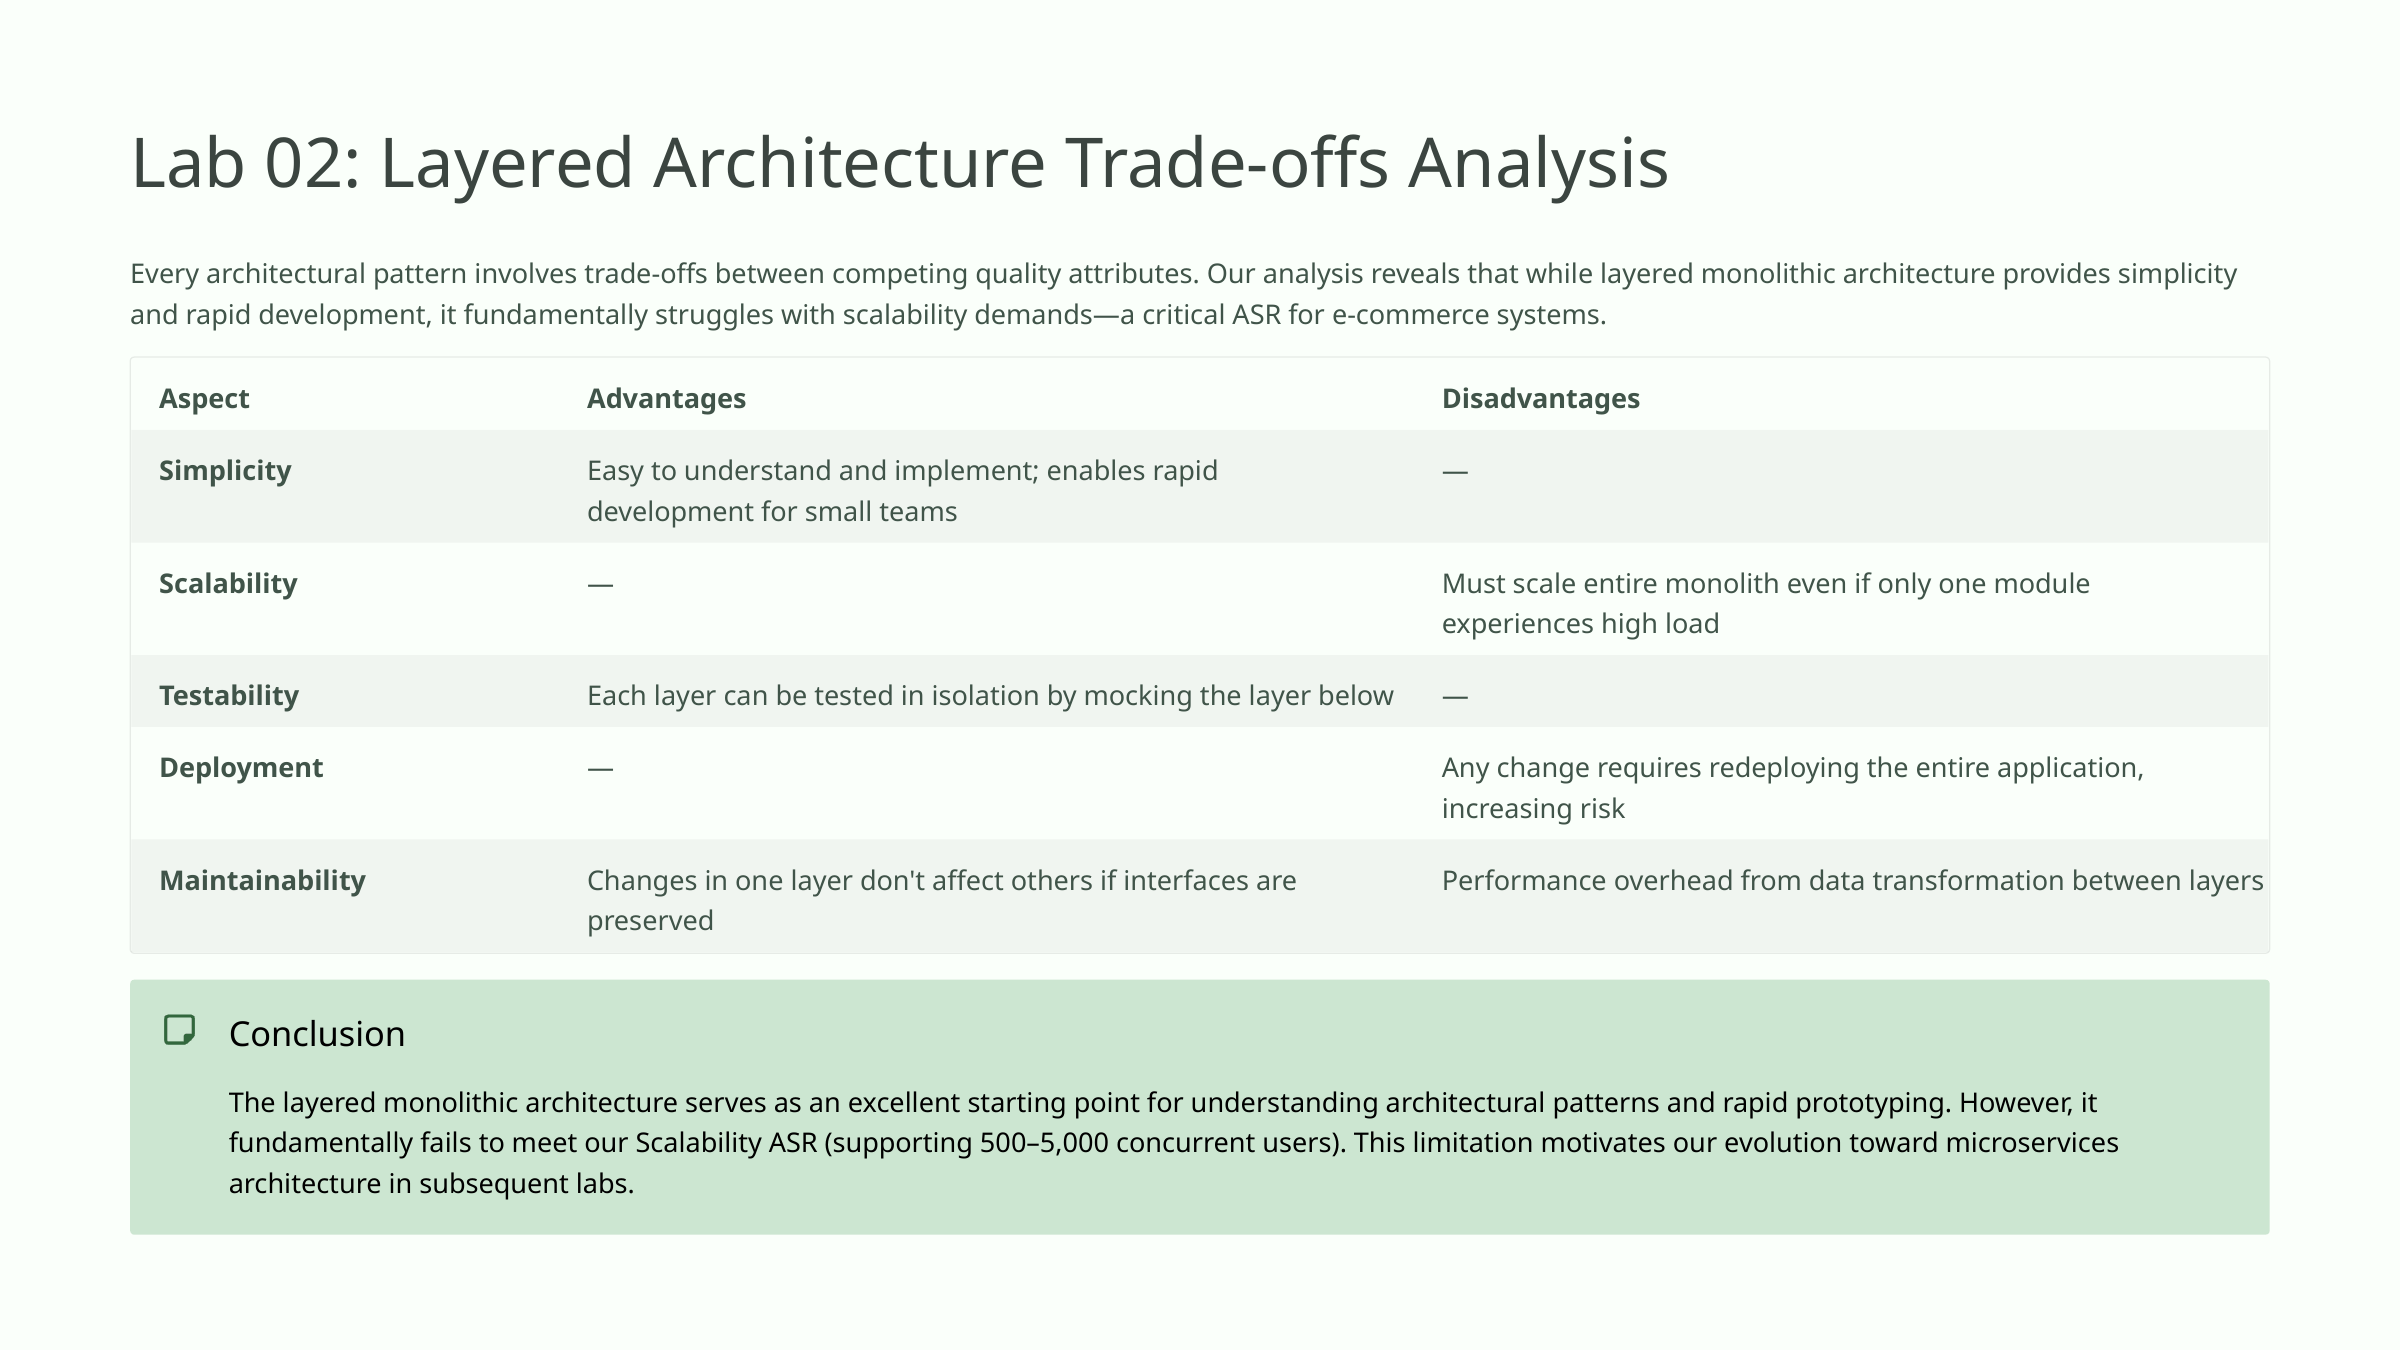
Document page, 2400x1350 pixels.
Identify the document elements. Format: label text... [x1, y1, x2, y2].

text_box Every architectural pattern involves trade-offs between competing quality attributes. Our analysis reveals that while layered monolithic architecture provides simplicity and rapid development, it fundamentally struggles with scalability demands—a critical ASR for e-commerce systems. [130, 248, 2270, 331]
text_box Advantages [587, 373, 1386, 415]
text_box — [587, 557, 1386, 599]
text_box Performance overhead from data transformation between layers [1441, 854, 2241, 896]
text_box [131, 358, 2269, 429]
text_box Simplicity [159, 445, 531, 487]
text_box [131, 839, 2269, 953]
text_box Testability [159, 670, 531, 712]
text_box The layered monolithic architecture serves as an excellent starting point for understanding architectural patterns and rapid prototyping. However, it fundamentally fails to meet our Scalability ASR (supporting 500–5,000 concurrent users). This limitation motivates our evolution toward microservices architecture in subsequent labs. [228, 1076, 2243, 1200]
text_box Changes in one layer don't affect others if interfaces are preserved [587, 854, 1386, 937]
text_box Deployment [159, 742, 531, 784]
text_box — [1441, 670, 2241, 712]
text_box — [1441, 445, 2241, 487]
text_box Aspect [159, 373, 531, 415]
text_box [131, 726, 2269, 839]
text_box Scalability [159, 557, 531, 599]
text_box [130, 979, 2270, 1235]
text_box [131, 542, 2269, 655]
text_box Easy to understand and implement; enables rapid development for small teams [587, 445, 1386, 528]
text_box Each layer can be tested in isolation by mocking the layer below [587, 670, 1386, 712]
text_box Maintainability [159, 854, 531, 896]
text_box Disadvantages [1441, 373, 2241, 415]
text_box Must scale entire monolith even if only one module experiences high load [1441, 557, 2241, 640]
text_box Lab 02: Layered Architecture Trade-offs Analysis [130, 115, 1635, 202]
picture [157, 1012, 202, 1047]
text_box — [587, 742, 1386, 784]
text_box [131, 655, 2269, 726]
text_box Any change requires redeploying the entire application, increasing risk [1441, 742, 2241, 825]
text_box Conclusion [228, 1010, 575, 1054]
text_box [131, 429, 2269, 542]
